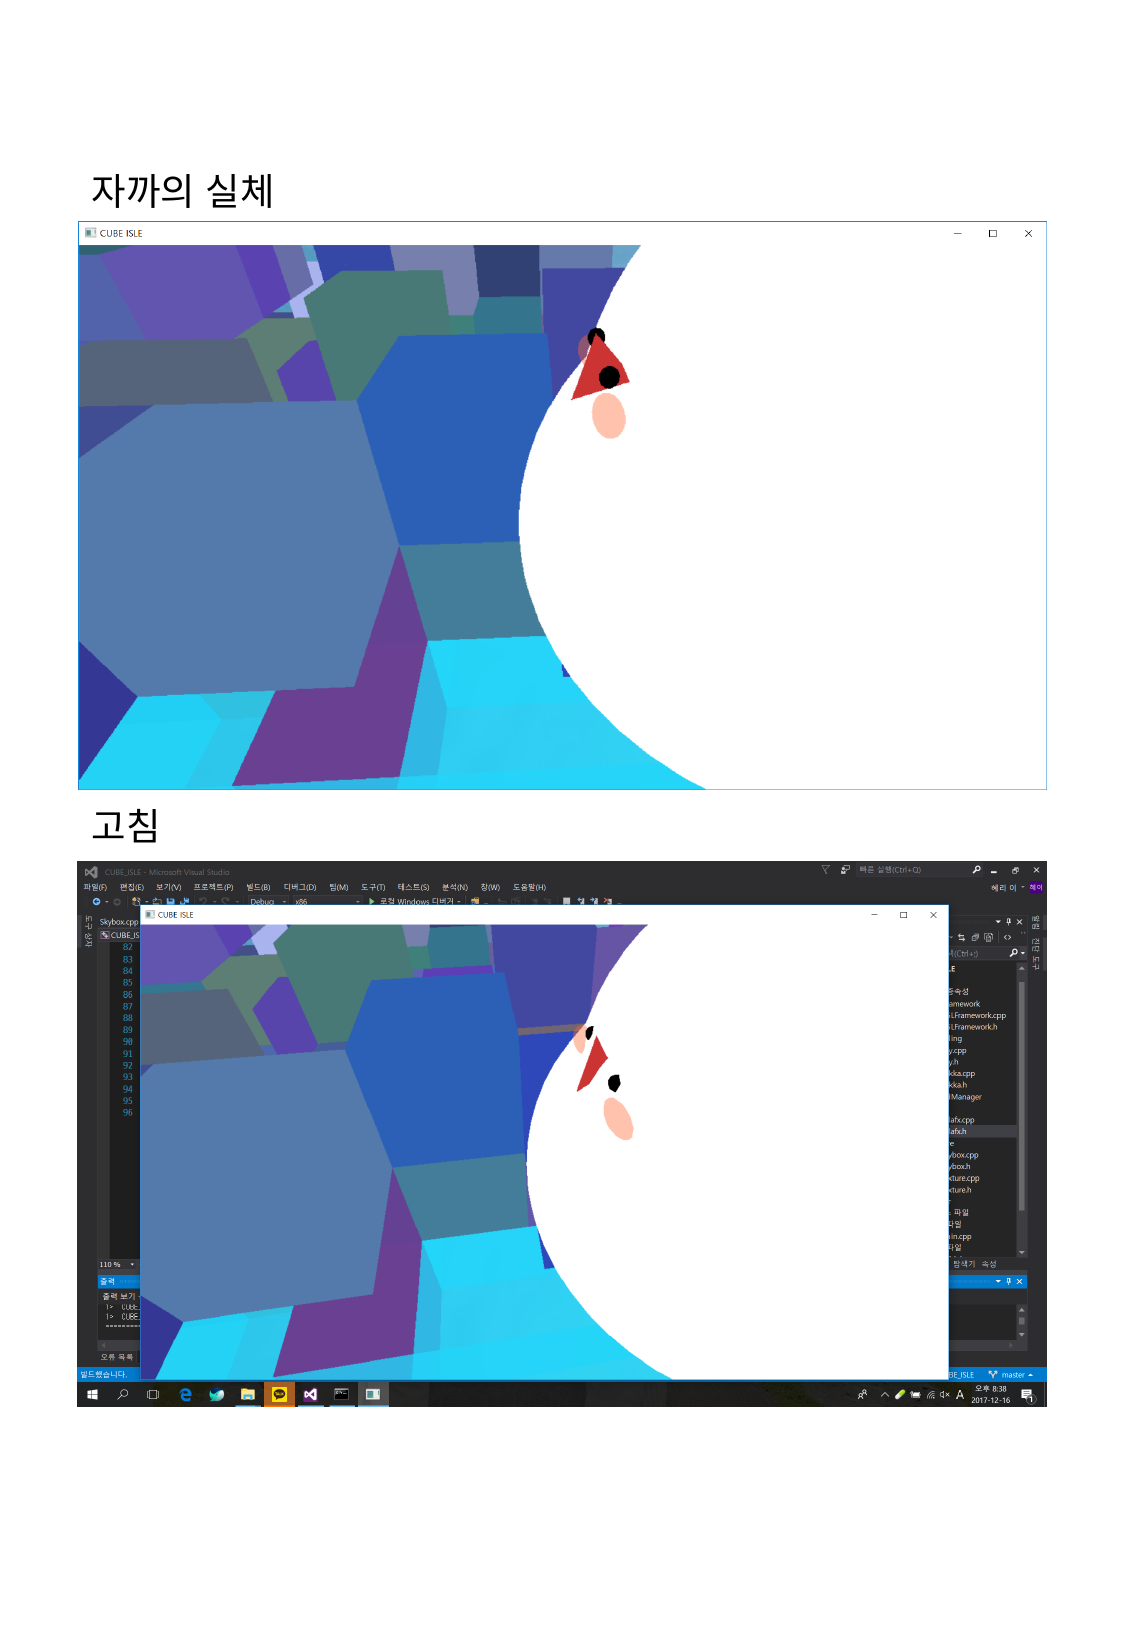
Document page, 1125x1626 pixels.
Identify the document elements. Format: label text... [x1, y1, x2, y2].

text_box 고침 [77, 795, 1047, 856]
picture [76, 861, 1047, 1407]
picture [78, 221, 1047, 791]
text_box 자까의 실체 [77, 160, 1047, 221]
